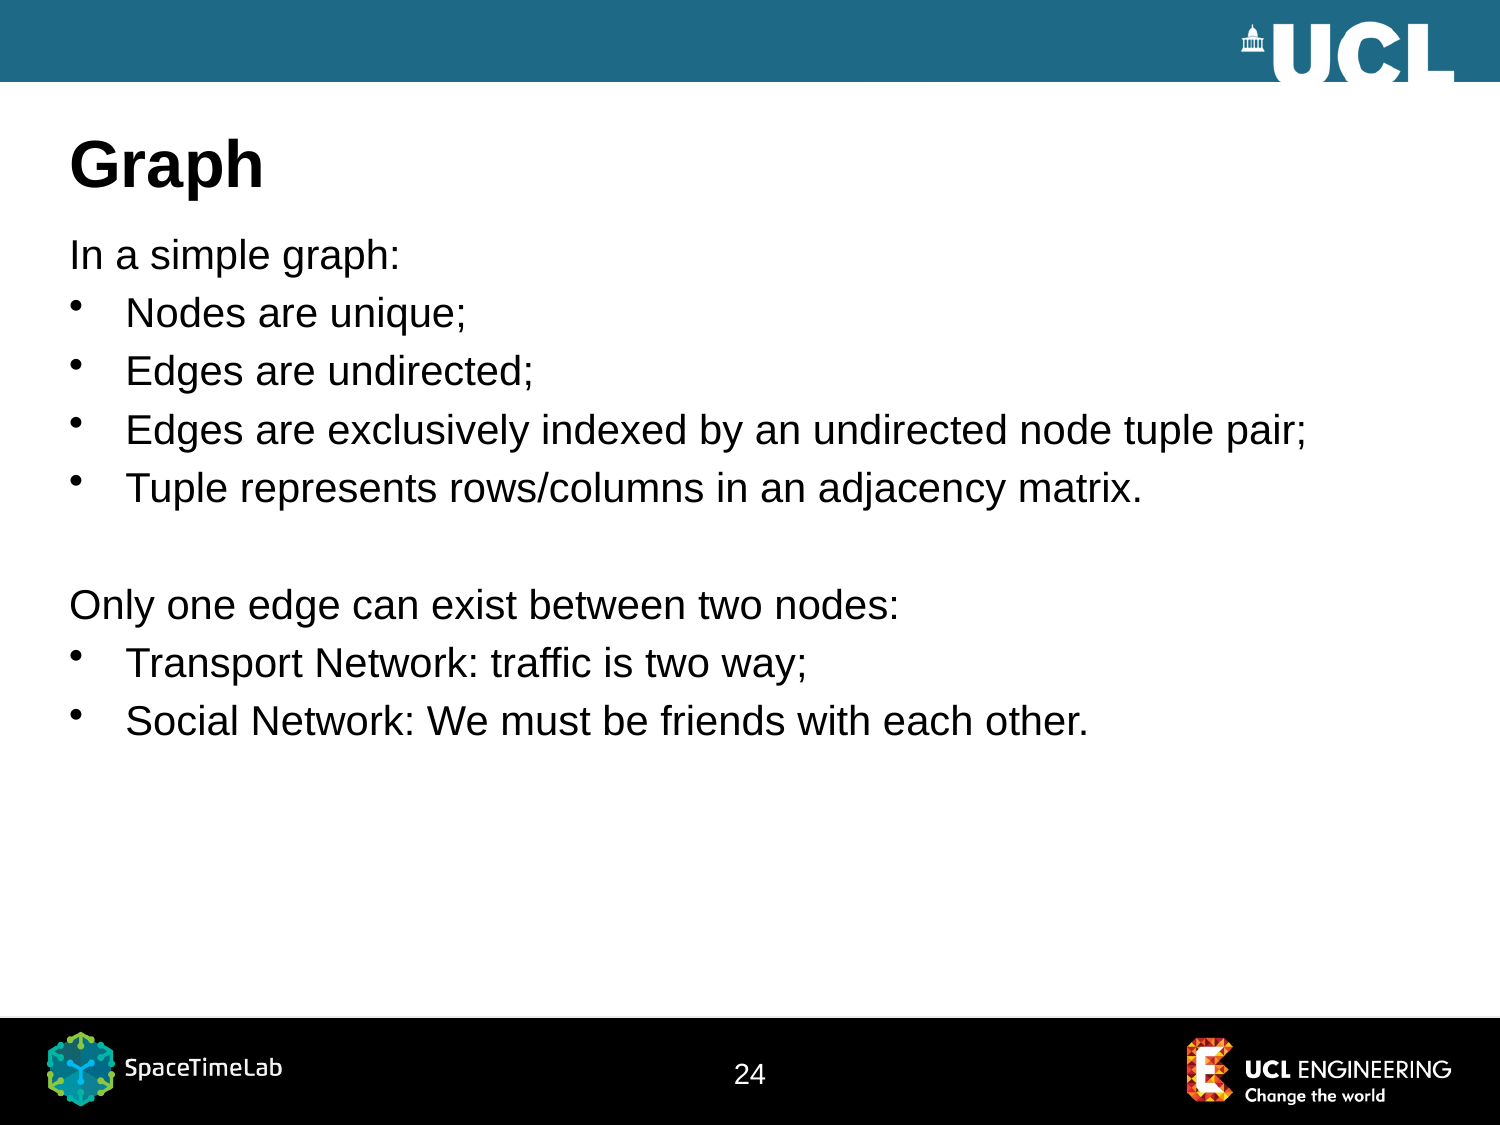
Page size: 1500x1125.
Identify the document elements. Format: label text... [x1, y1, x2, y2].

footer 24 [496, 1042, 1004, 1103]
list In a simple graph: Nodes are unique; Edges are undirected; Edges are exclusively indexed by an undirected node tuple pair; Tuple represents rows/columns in an adjacency matrix. Only one edge can exist between two nodes: Transport Network: traffic is two way; Social Network: We must be friends with each other. [54, 219, 1447, 988]
picture [0, 990, 1500, 1125]
title Graph [54, 113, 1447, 197]
